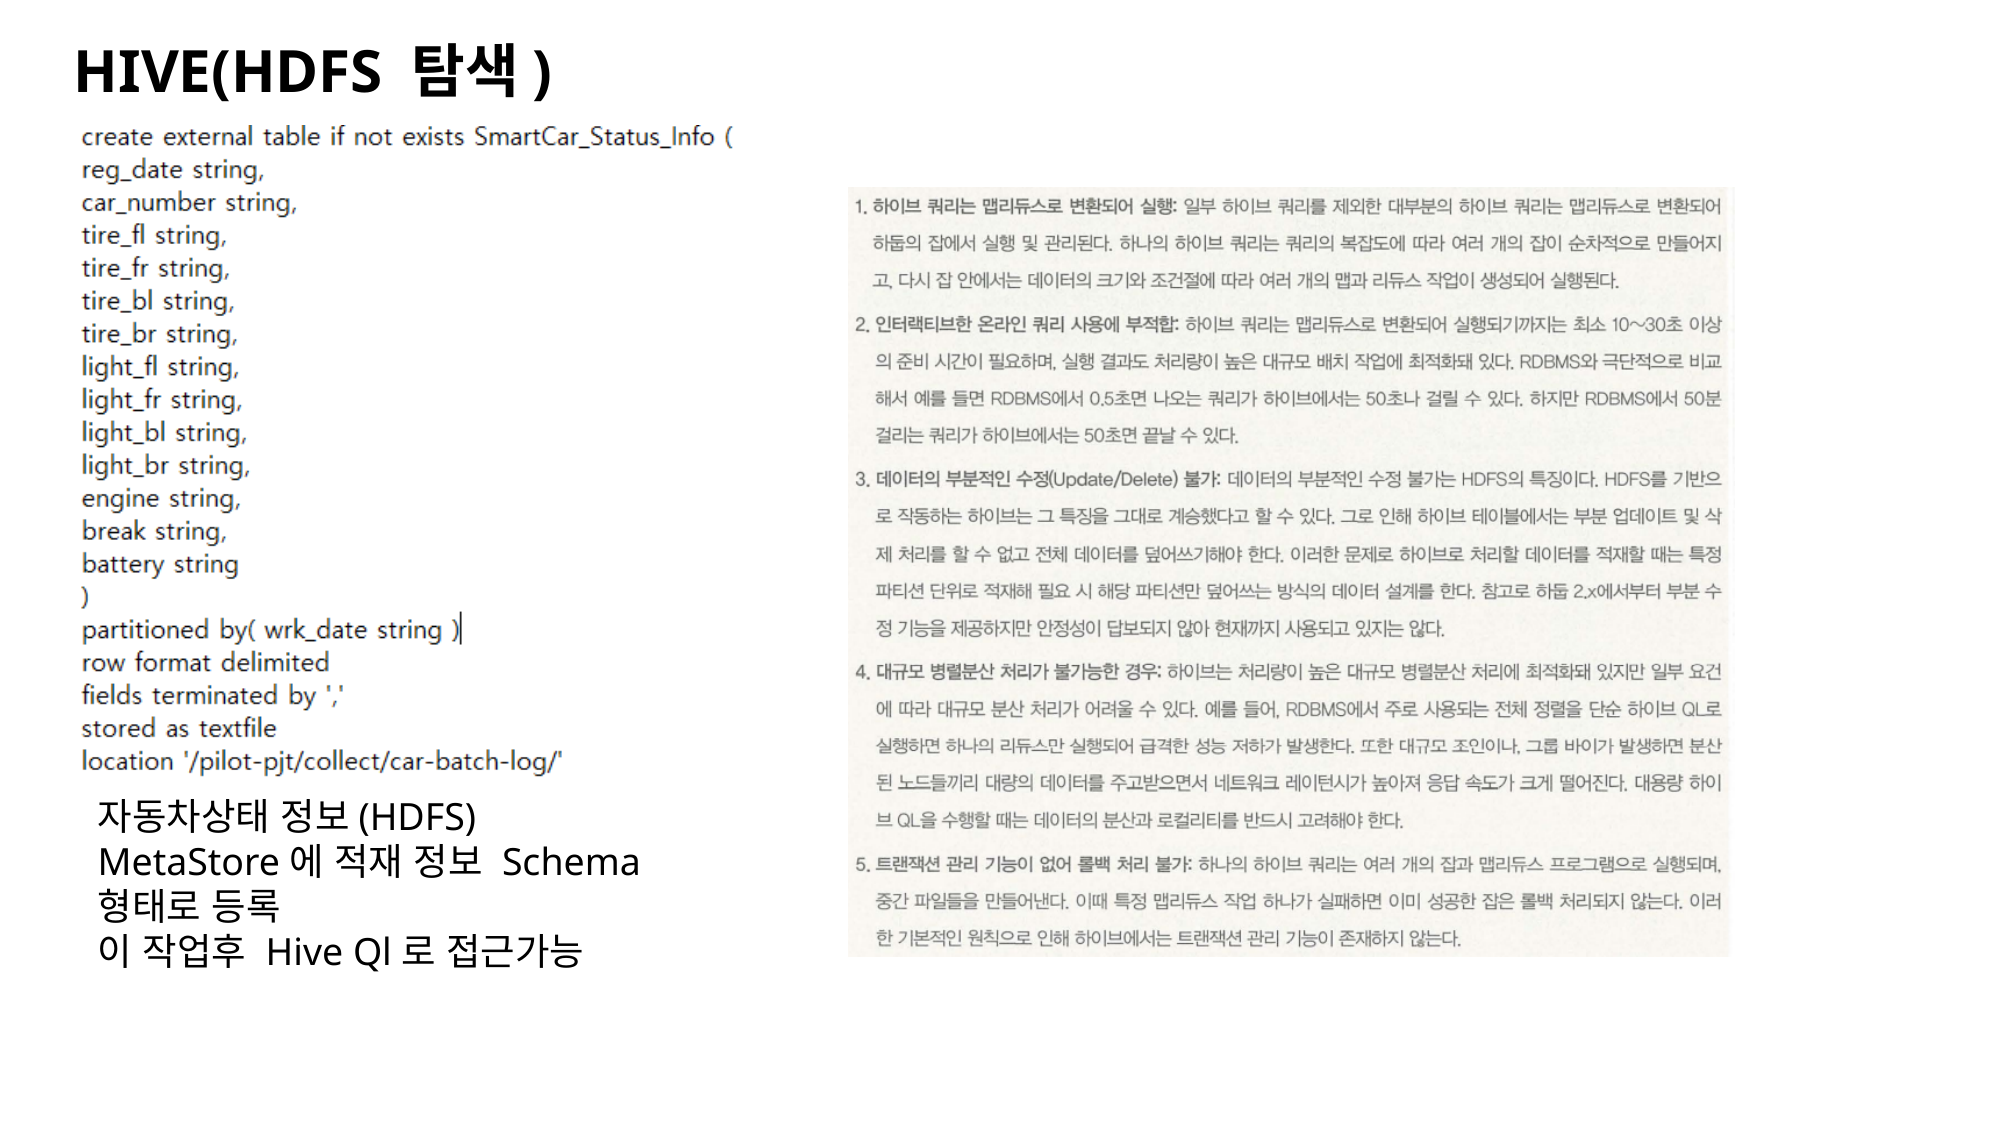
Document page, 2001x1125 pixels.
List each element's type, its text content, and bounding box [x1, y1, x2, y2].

text_box 자동차상태 정보(HDFS) MetaStore에 적재 정보 Schema 형태로 등록 이 작업후 Hive Ql로 접근가능 [82, 785, 675, 980]
picture [77, 125, 748, 781]
text_box HIVE(HDFS 탐색) [58, 27, 1560, 112]
picture [848, 187, 1735, 957]
